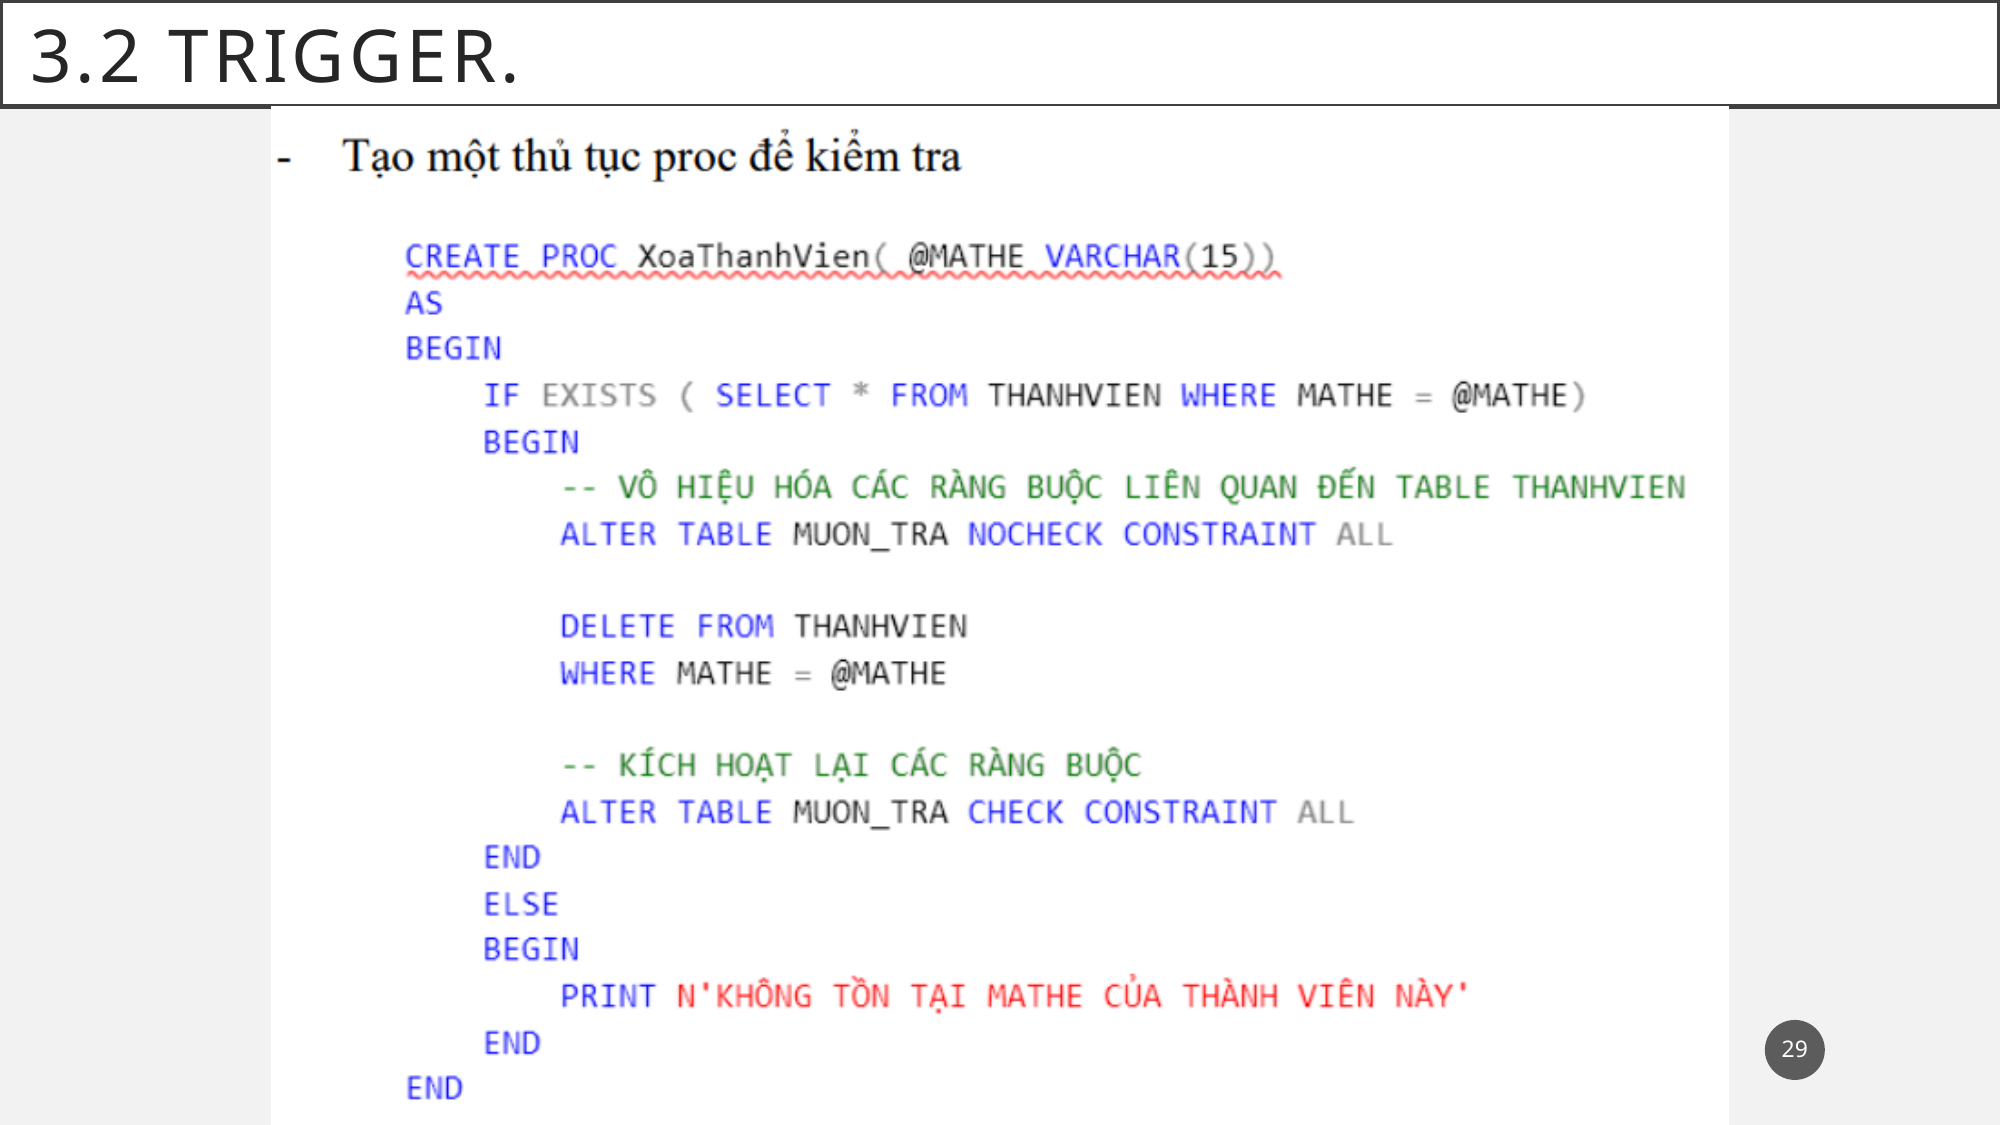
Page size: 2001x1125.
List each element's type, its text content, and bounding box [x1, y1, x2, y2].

slide_number 29 [1764, 1019, 1825, 1080]
picture [271, 106, 1729, 1125]
title 3.2 Trigger. [0, 0, 2000, 109]
